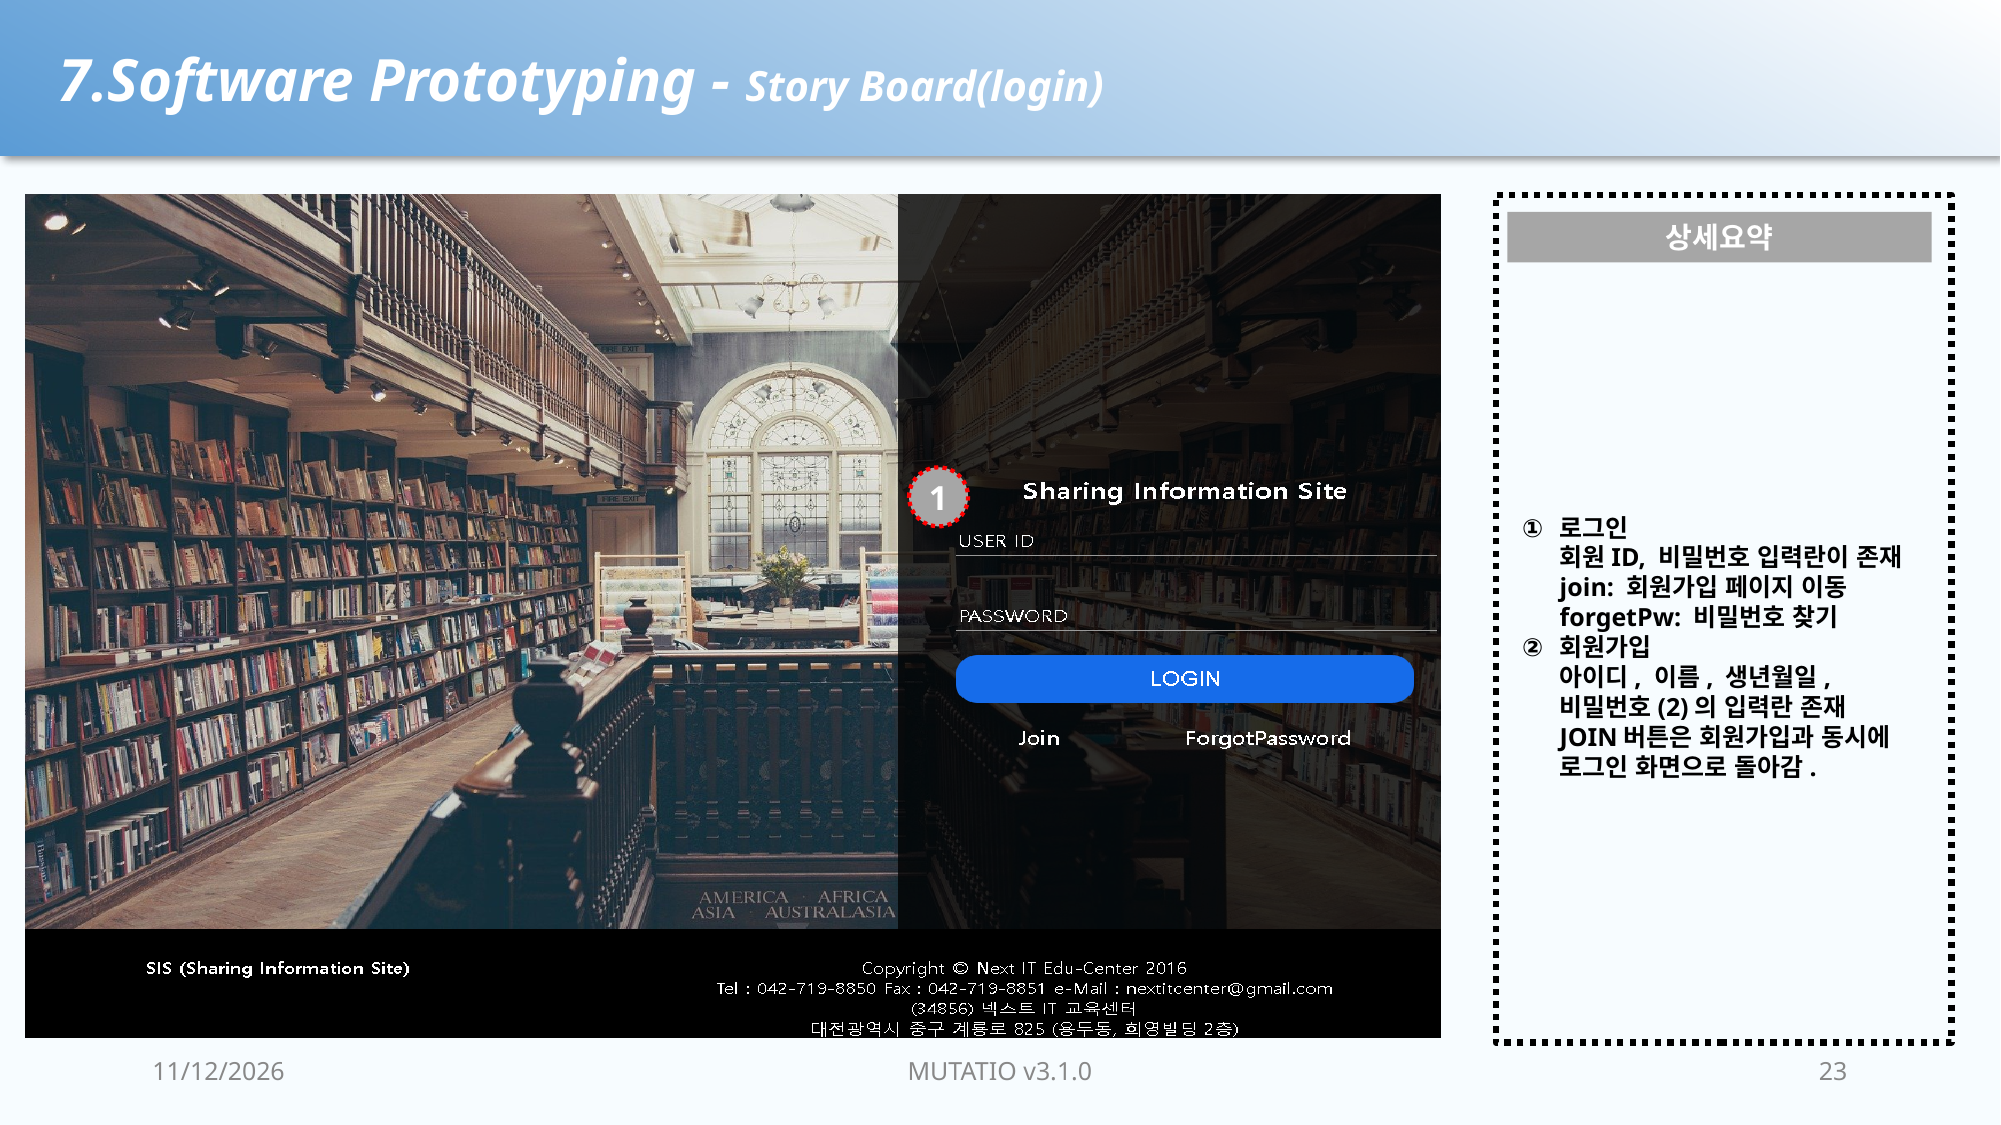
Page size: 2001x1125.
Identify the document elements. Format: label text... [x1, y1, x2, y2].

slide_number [137, 1046, 588, 1103]
footer MUTATIO v3.1.0 [662, 1046, 1338, 1103]
slide_number 23 [1412, 1042, 1863, 1103]
text_box 로그인 회원ID, 비밀번호 입력란이 존재 join: 회원가입 페이지 이동 forgetPw: 비밀번호 찾기 회원가입 아이디, 이름, 생년월일,비밀번호(2)의 입력란 존재 JOIN버튼은 회원가입과 동시에 로그인 화면으로 돌아감. [1507, 262, 1932, 1032]
picture [25, 194, 1441, 1039]
text_box 7.Software Prototyping - Story Board(login) [0, 0, 2000, 156]
text_box [1494, 193, 1954, 1045]
text_box 상세요약 [1505, 210, 1934, 264]
